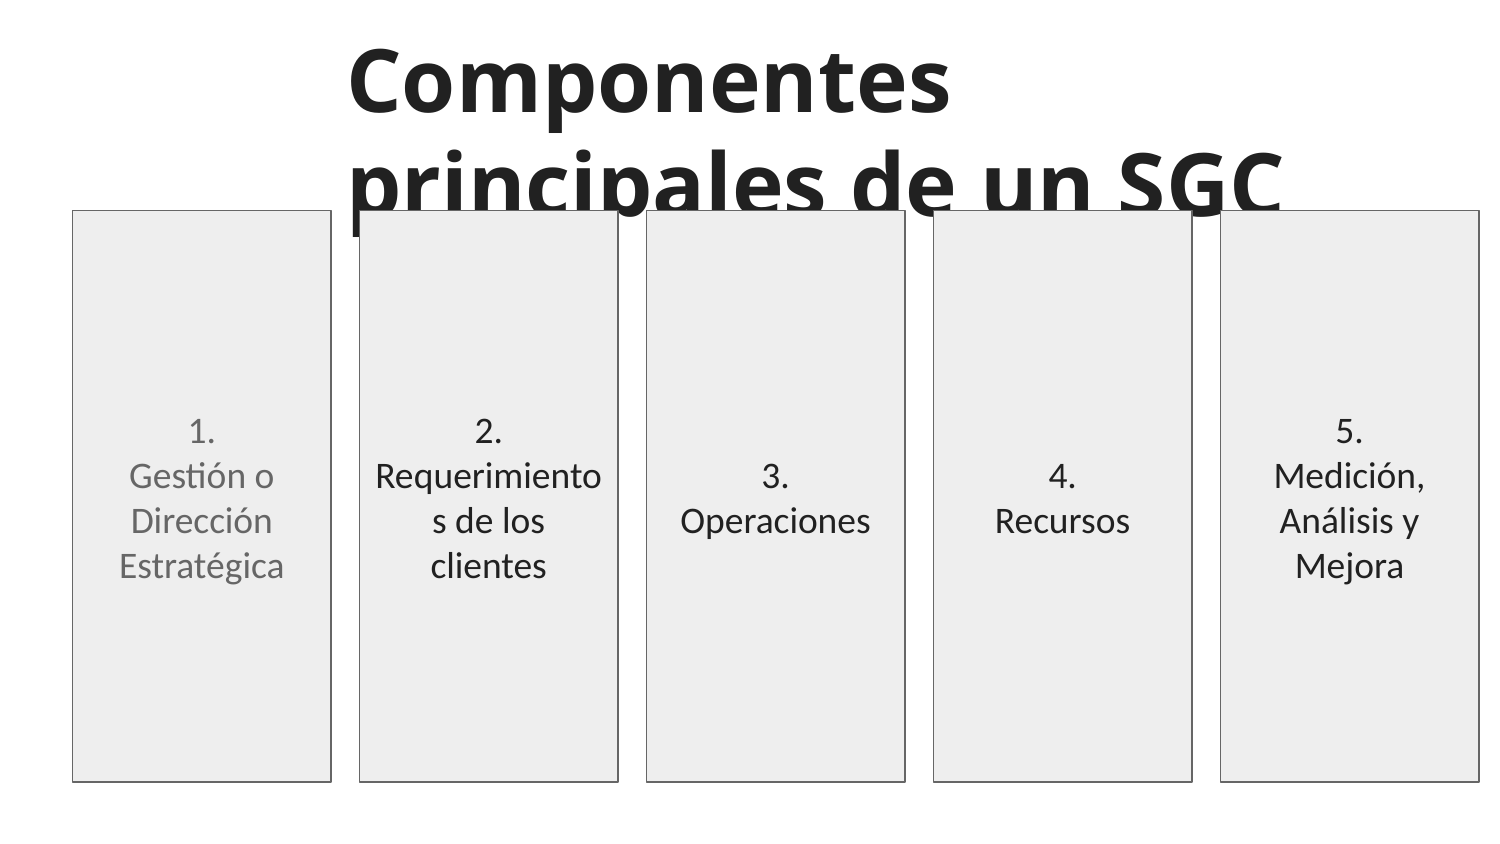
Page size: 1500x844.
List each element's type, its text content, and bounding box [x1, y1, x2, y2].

text_box 5. Medición, Análisis y Mejora [1220, 210, 1479, 783]
title Componentes principales de un SGC [331, 14, 1449, 109]
text_box 1. Gestión o Dirección Estratégica [72, 210, 332, 783]
text_box 4. Recursos [933, 210, 1192, 783]
text_box 2. Requerimientos de los clientes [359, 210, 619, 783]
text_box 3. Operaciones [646, 210, 905, 783]
